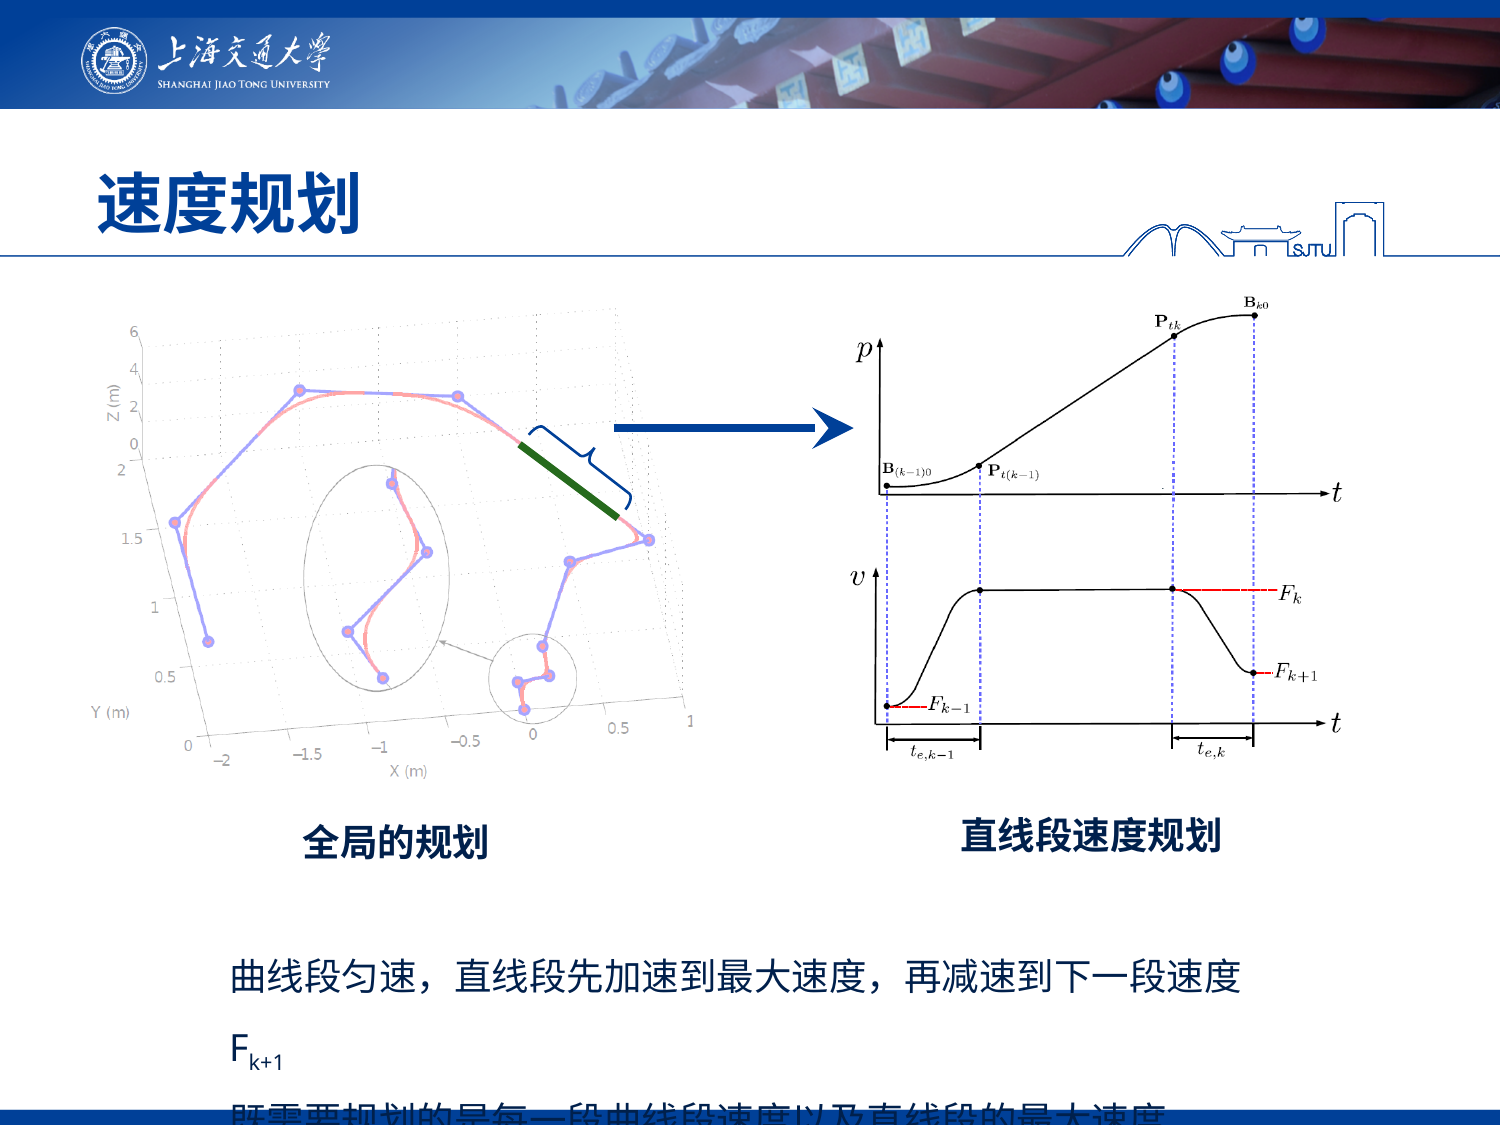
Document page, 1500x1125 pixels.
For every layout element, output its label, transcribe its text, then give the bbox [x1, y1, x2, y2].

text_box 曲线段匀速，直线段先加速到最大速度，再减速到下一段速度Fk+1 既需要规划的是每一段曲线段速度以及直线段的最大速度 [214, 923, 1321, 1125]
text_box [80, 292, 854, 806]
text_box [830, 272, 1353, 866]
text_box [80, 806, 712, 866]
title 速度规划 [81, 159, 1455, 254]
picture [0, 18, 1500, 109]
